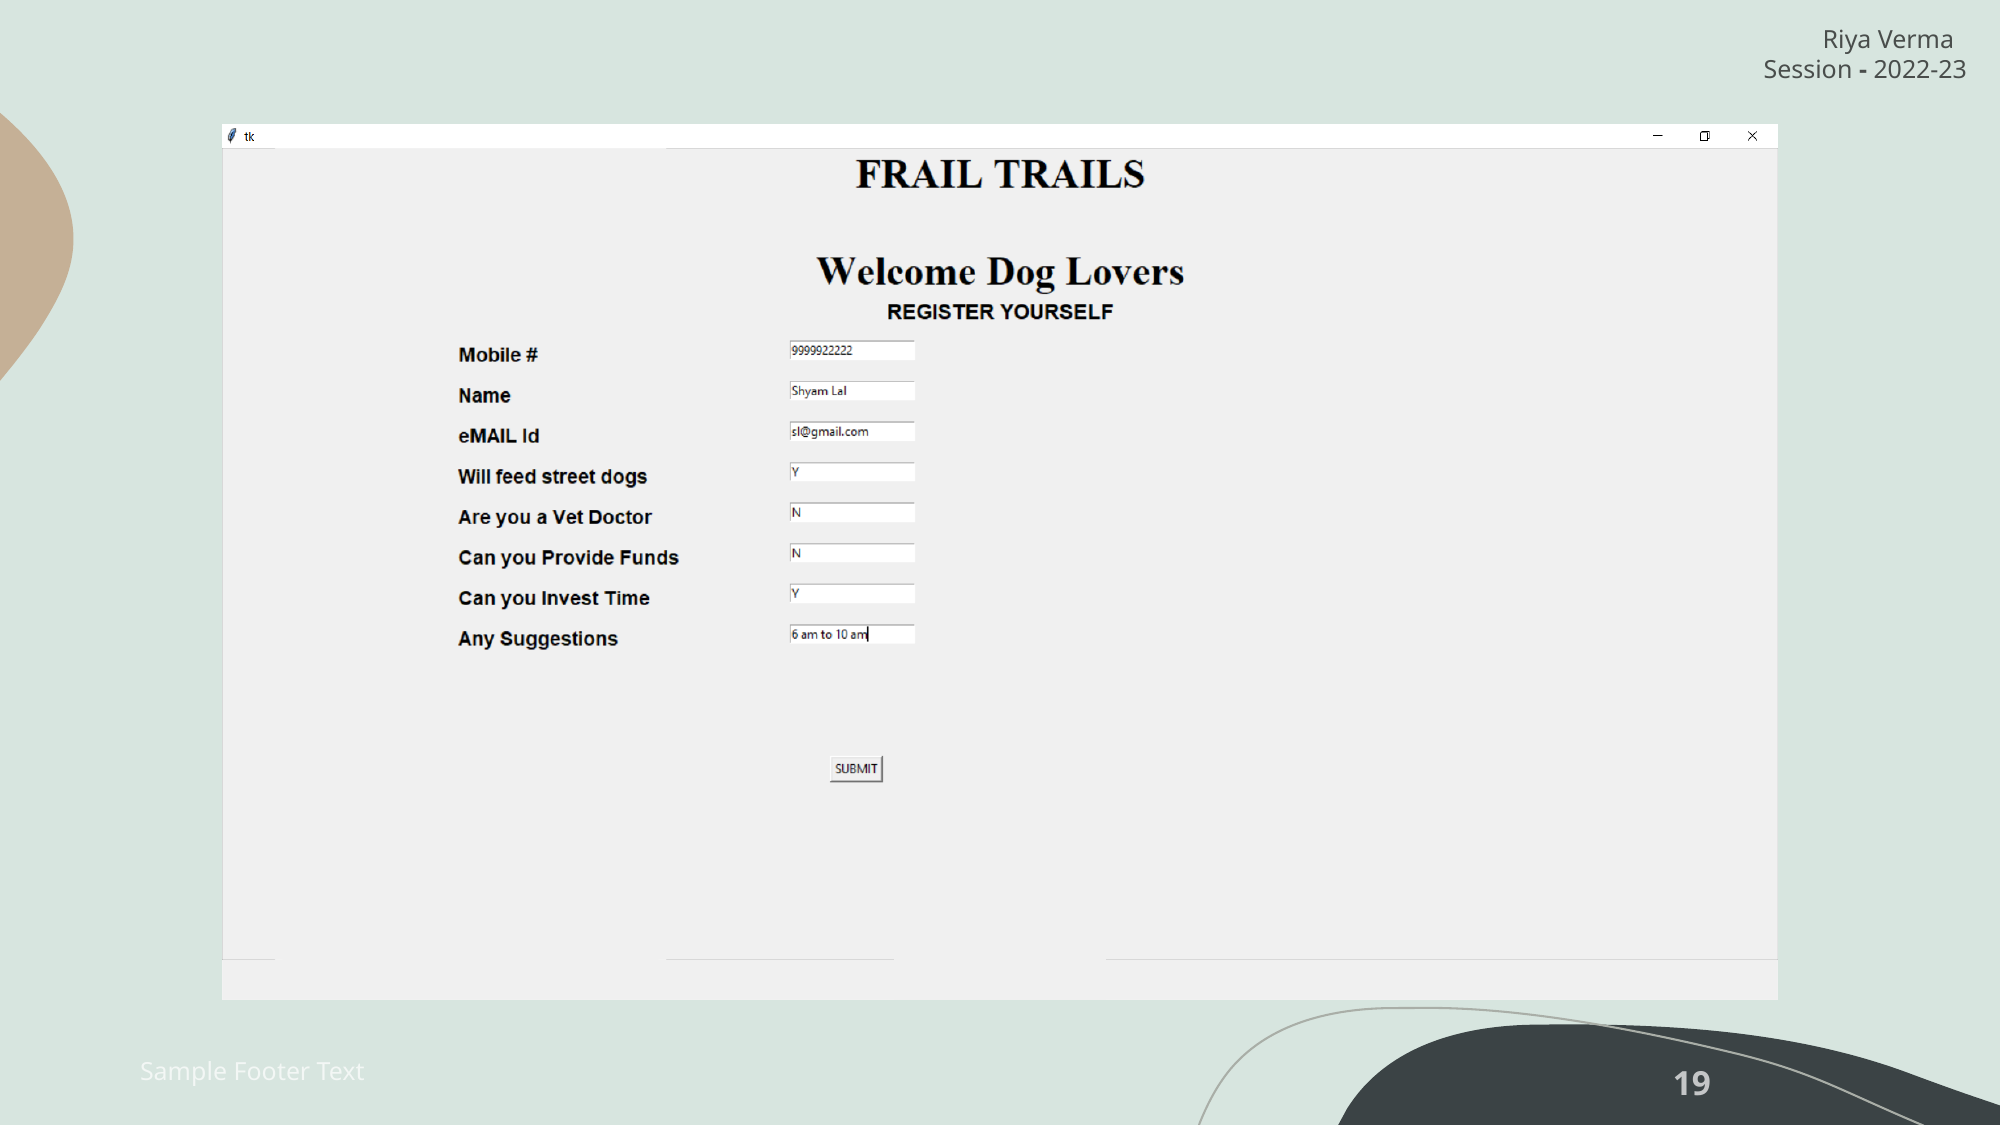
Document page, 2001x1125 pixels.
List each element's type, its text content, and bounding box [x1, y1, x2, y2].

slide_number Riya Verma Session - 2022-23 [1647, 15, 1982, 76]
footer Sample Footer Text [125, 1042, 1210, 1103]
slide_number 19 [1475, 1054, 1726, 1115]
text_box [222, 124, 1778, 1000]
